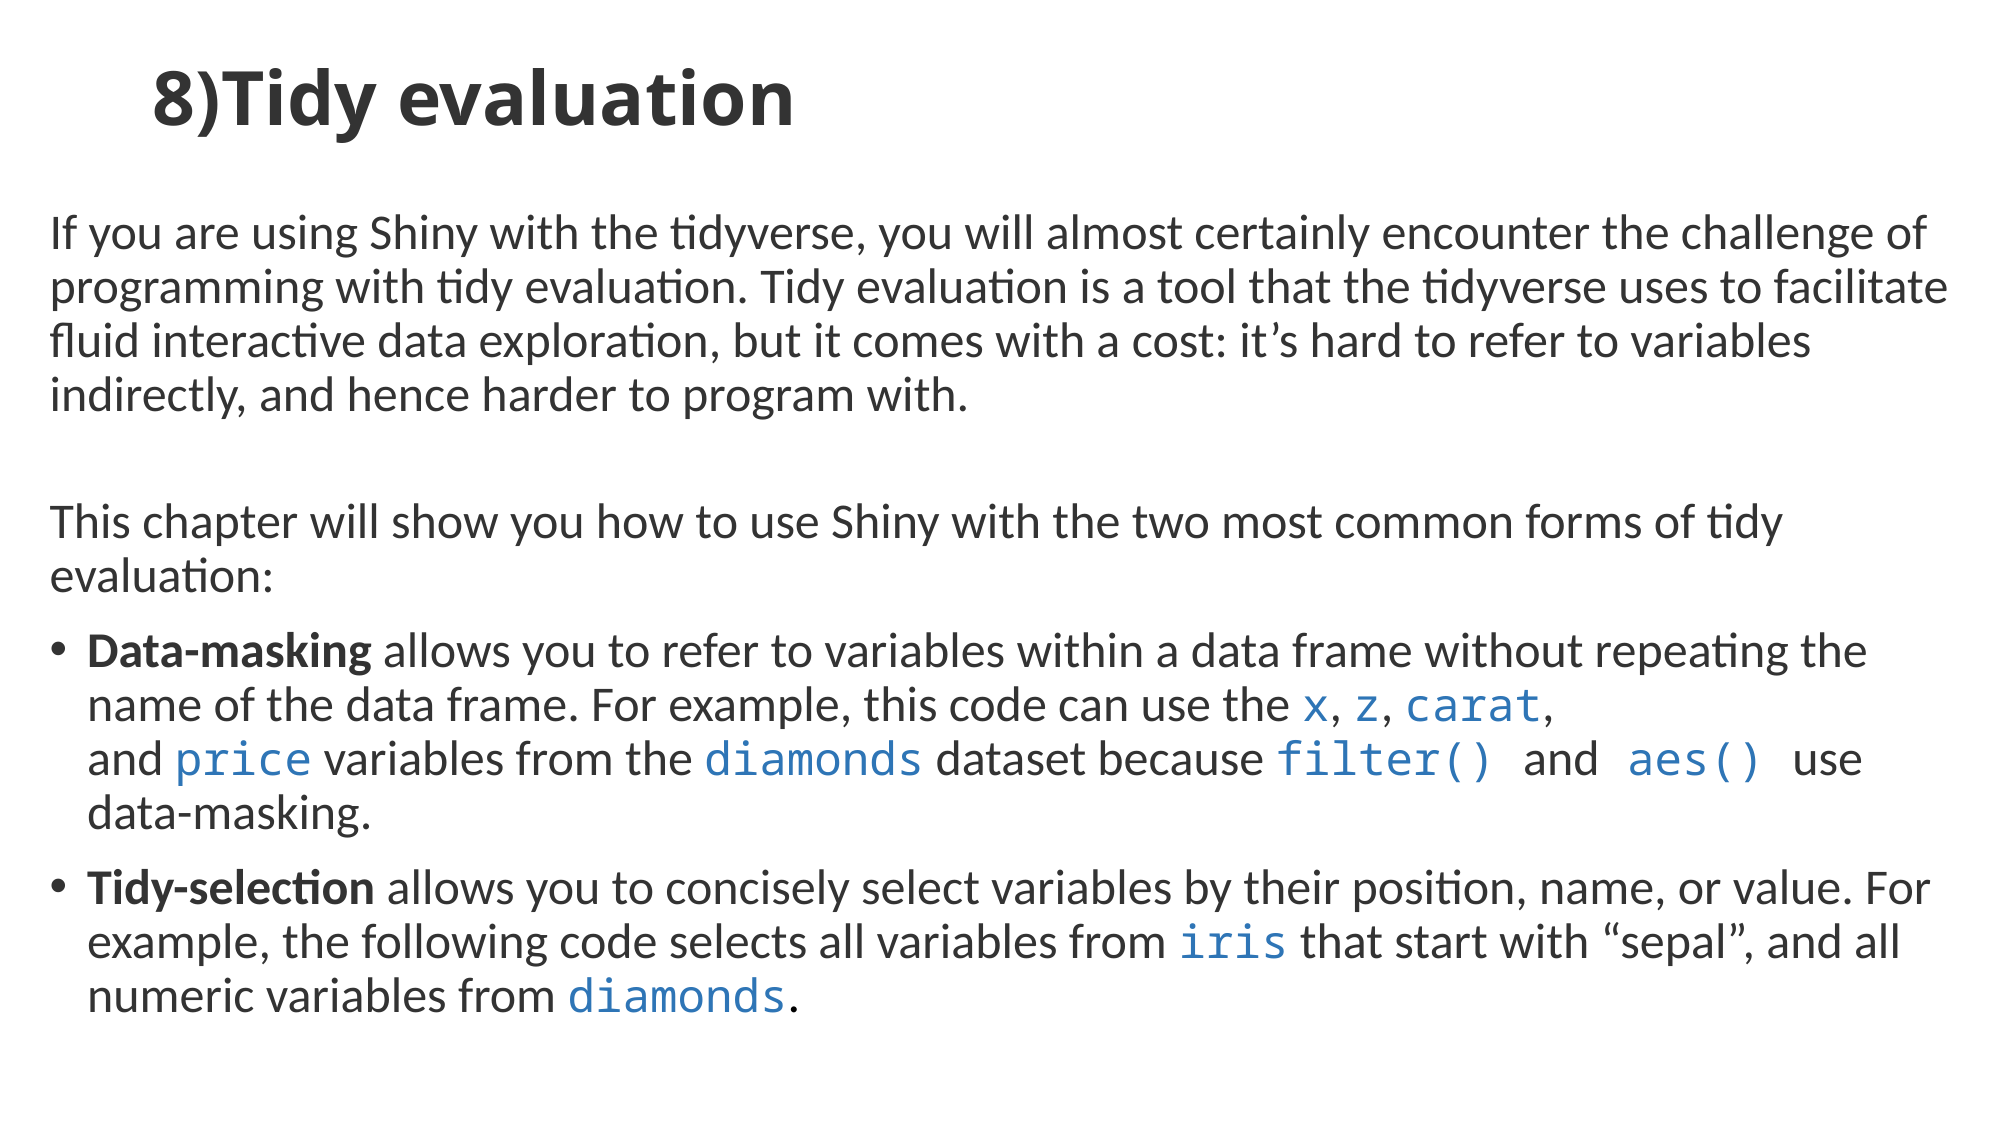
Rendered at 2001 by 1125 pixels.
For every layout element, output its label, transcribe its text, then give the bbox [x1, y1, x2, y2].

list If you are using Shiny with the tidyverse, you will almost certainly encounter the challenge of programming with tidy evaluation. Tidy evaluation is a tool that the tidyverse uses to facilitate fluid interactive data exploration, but it comes with a cost: it’s hard to refer to variables indirectly, and hence harder to program with. This chapter will show you how to use Shiny with the two most common forms of tidy evaluation: Data-masking allows you to refer to variables within a data frame without repeating the name of the data frame. For example, this code can use the x, z, carat, and price variables from the diamonds dataset because filter() and aes() use data-masking. Tidy-selection allows you to concisely select variables by their position, name, or value. For example, the following code selects all variables from iris that start with “sepal”, and all numeric variables from diamonds. [34, 198, 1975, 1125]
title 8)Tidy evaluation [137, 3, 1863, 198]
